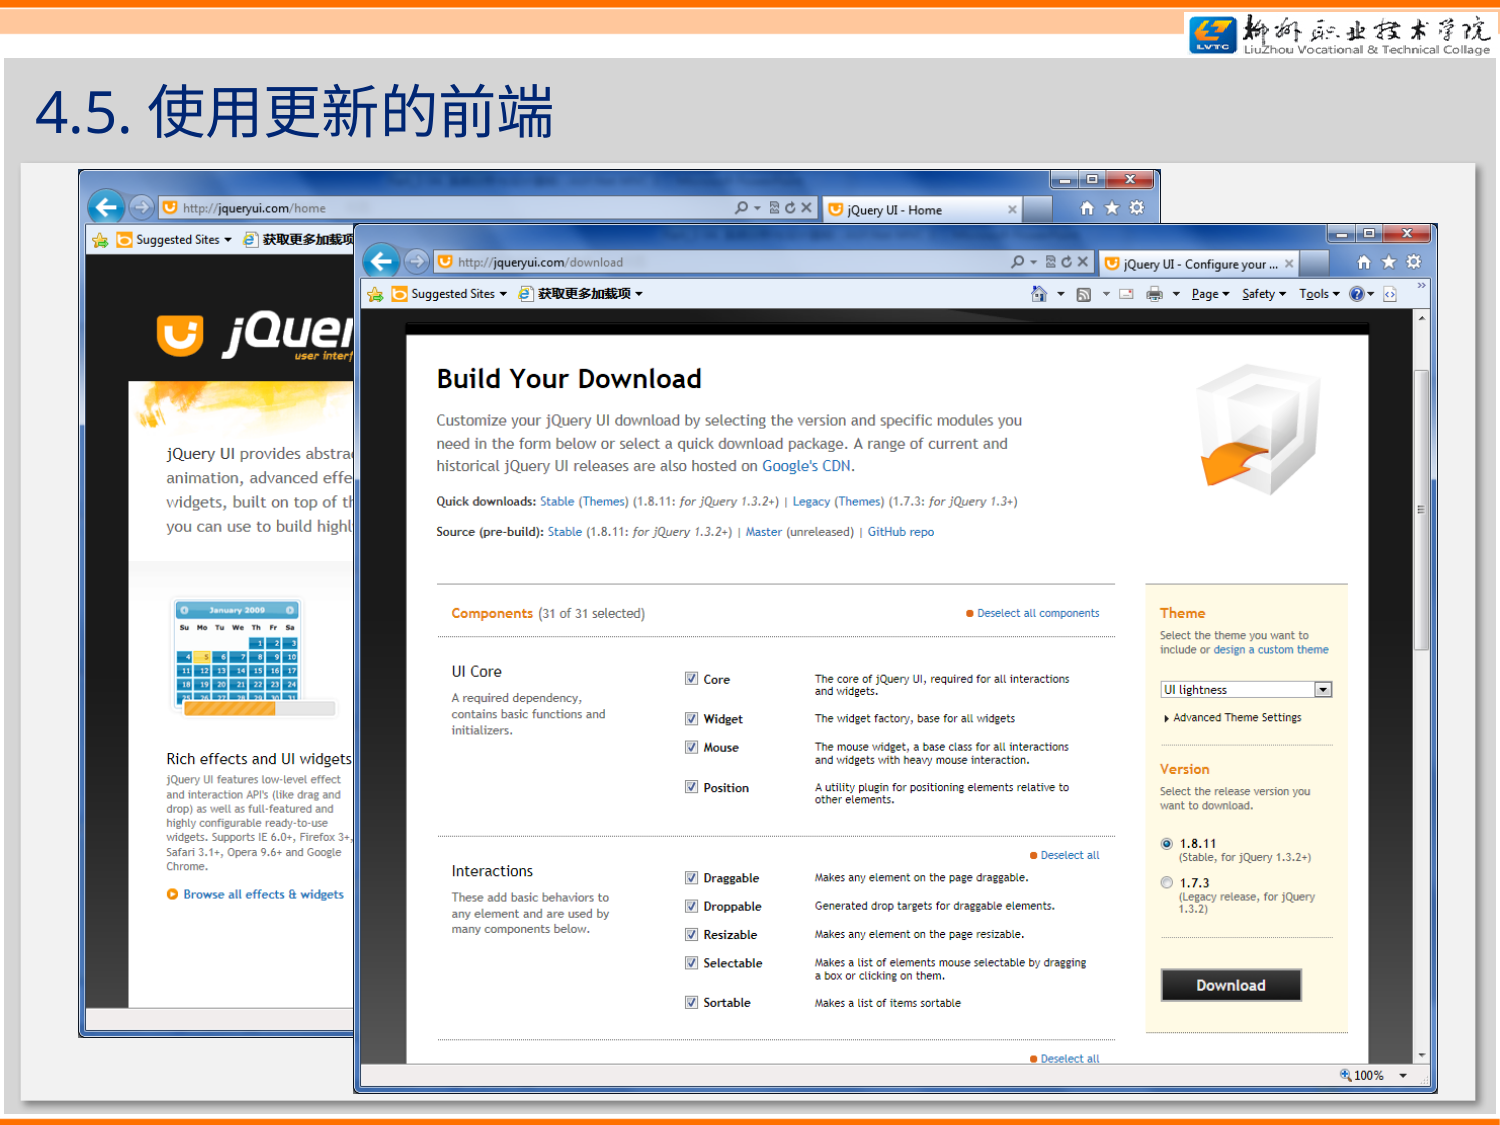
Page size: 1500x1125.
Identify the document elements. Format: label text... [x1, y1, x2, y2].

picture [0, 1118, 1500, 1125]
picture [0, 0, 1500, 56]
title 4.5.使用更新的前端 [20, 71, 1474, 151]
picture [77, 169, 1438, 1094]
